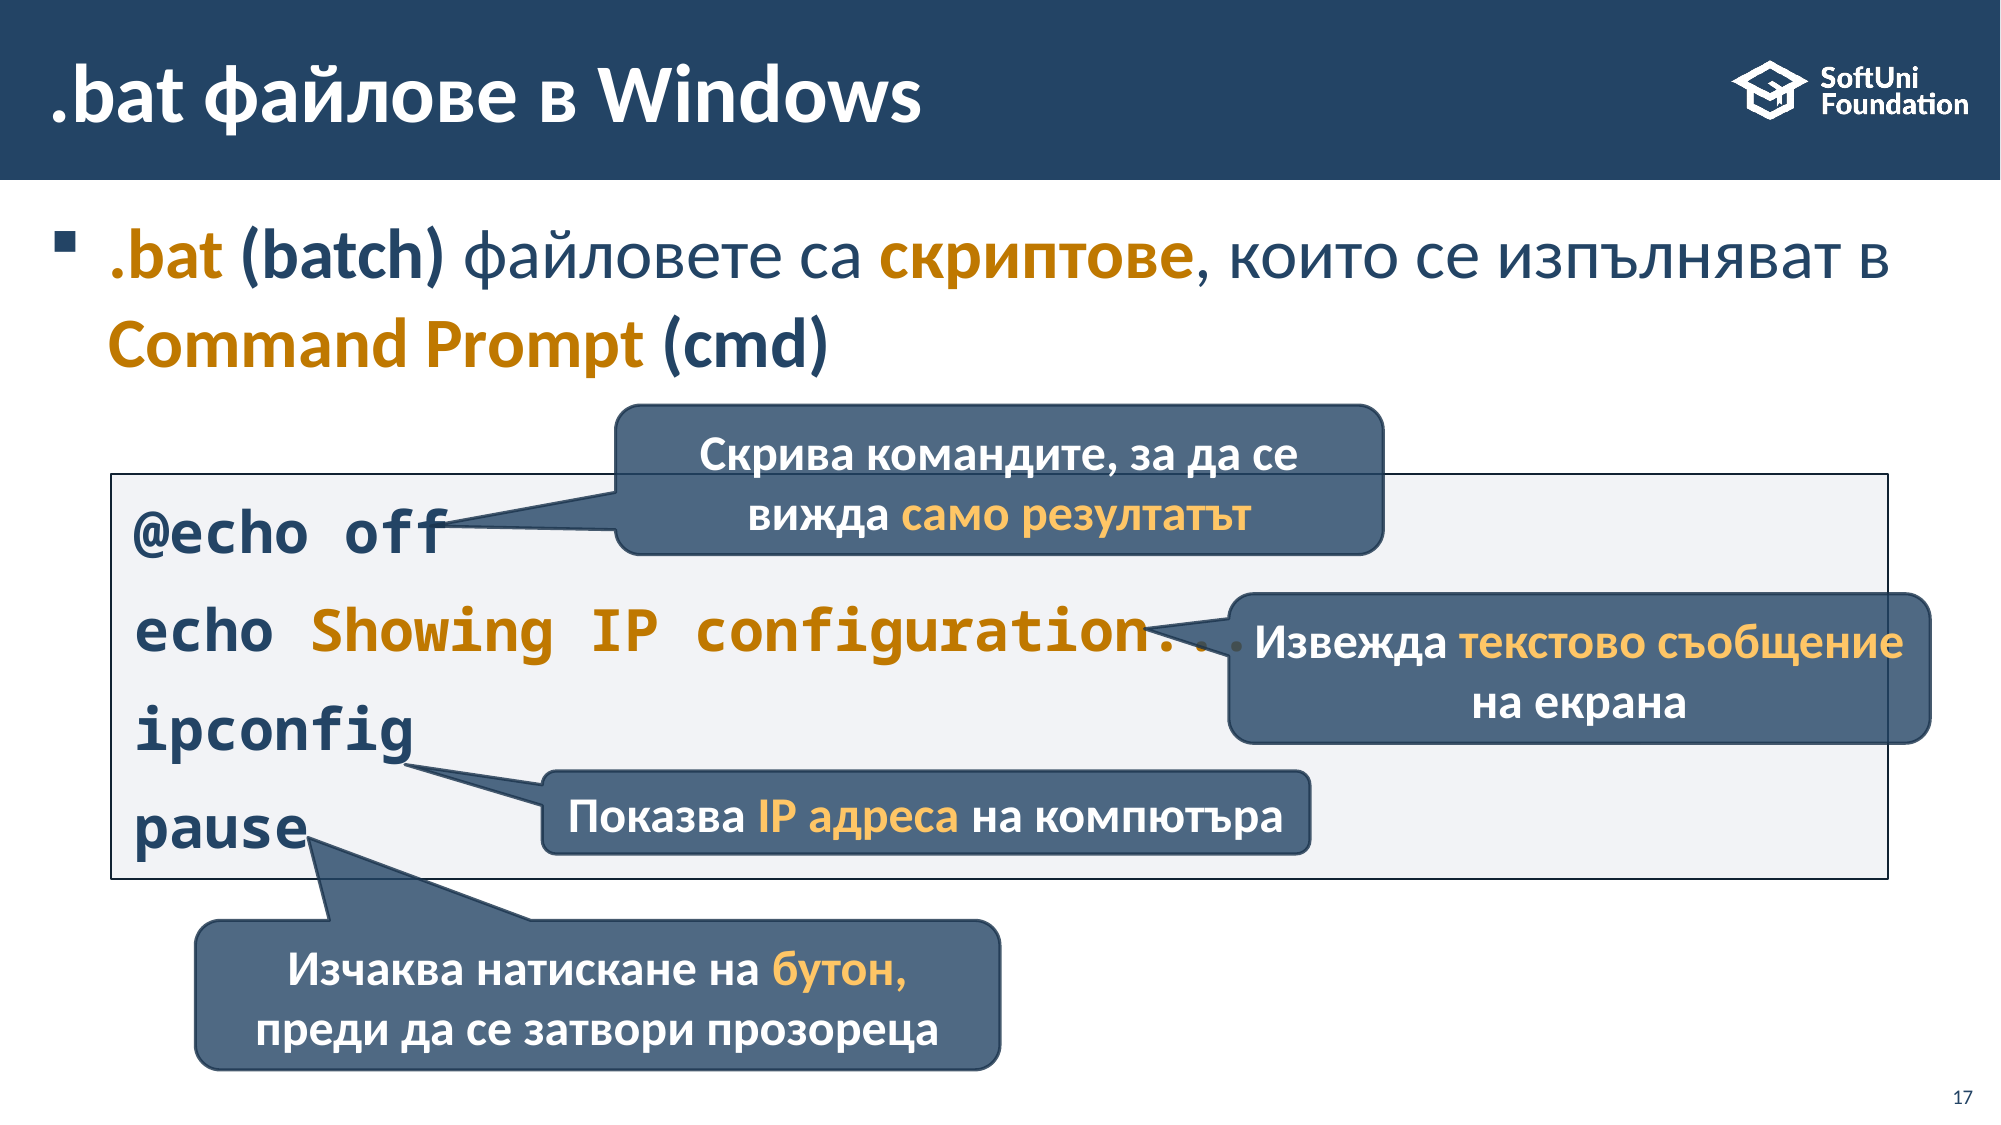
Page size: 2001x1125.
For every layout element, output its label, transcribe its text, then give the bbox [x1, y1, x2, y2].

slide_number 17 [1927, 1067, 1989, 1117]
text_box Изчаква натискане на бутон, преди да се затвори прозореца [193, 835, 1003, 1072]
list @echo off echo Showing IP configuration... ipconfig pause [110, 473, 1889, 880]
text_box Показва IP адреса на компютъра [402, 762, 1313, 857]
title .bat файлове в Windows [31, 16, 1711, 162]
text_box Извежда текстово съобщение на екрана [1142, 591, 1933, 746]
list .bat (batch) файловете са скриптове, които се изпълняват в Command Prompt (cmd) [31, 197, 1968, 1109]
picture [1731, 60, 1968, 120]
text_box Скрива командите, за да се вижда само резултатът [428, 403, 1386, 557]
